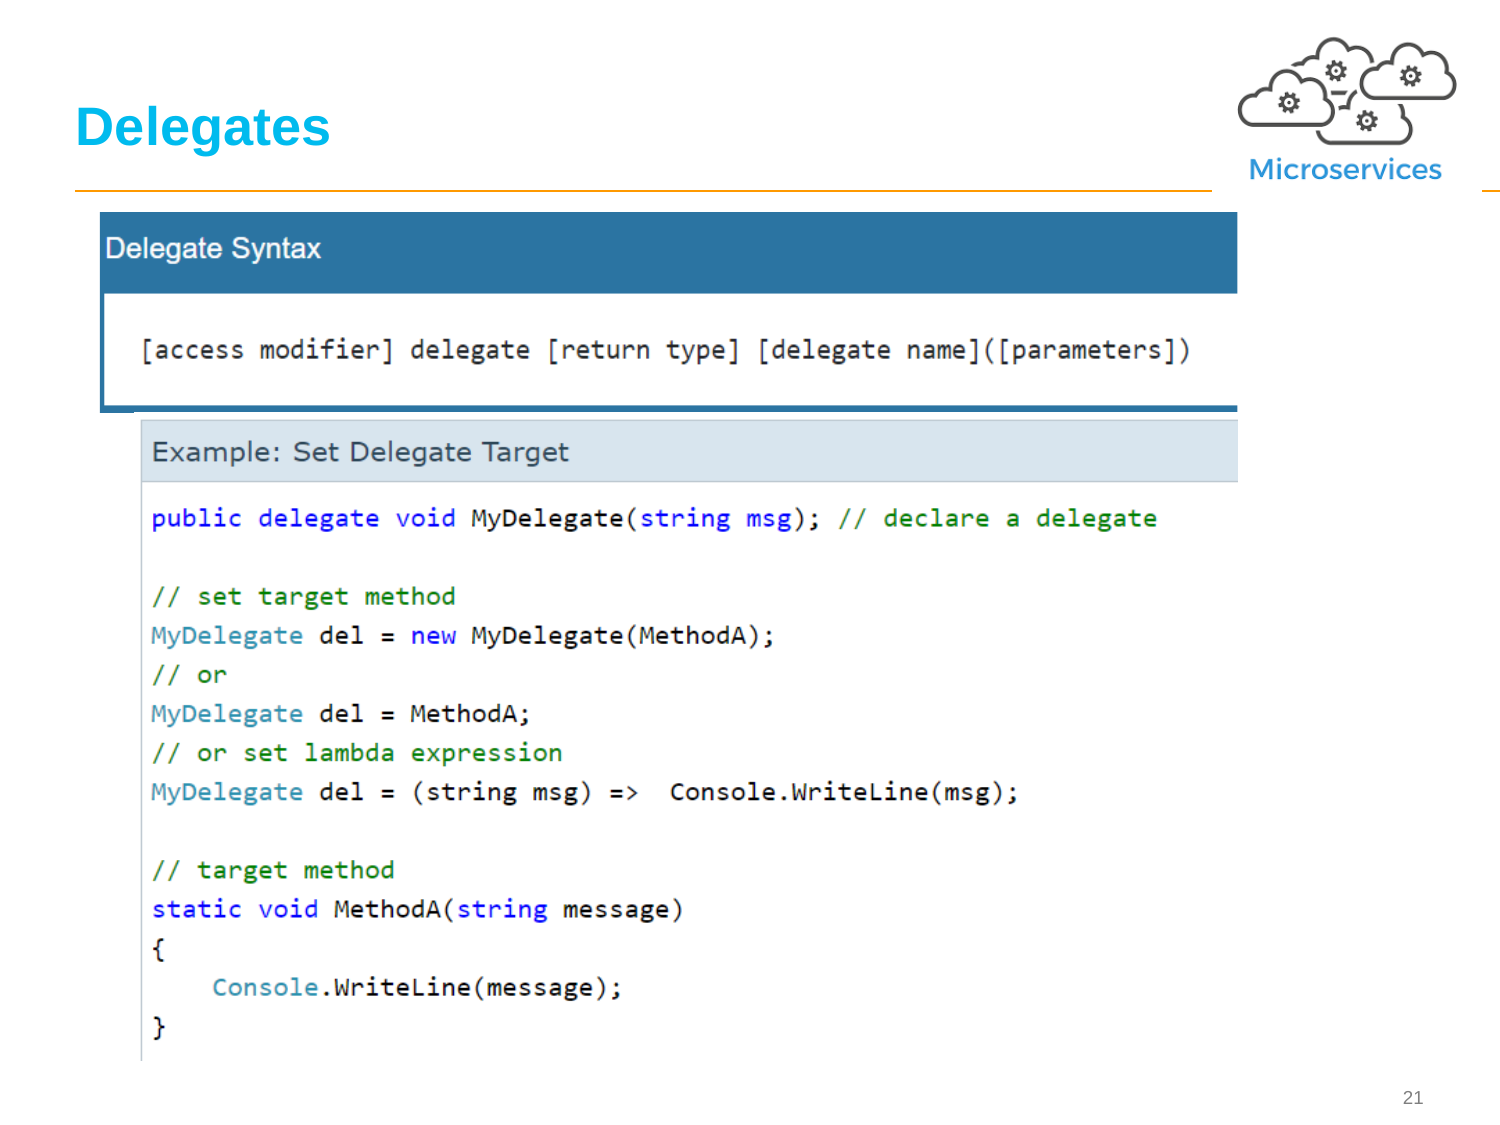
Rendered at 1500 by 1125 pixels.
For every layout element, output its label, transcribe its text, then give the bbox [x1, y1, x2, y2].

title Delegates [75, 27, 1422, 157]
picture [99, 212, 1238, 1061]
picture [1212, 1, 1482, 203]
